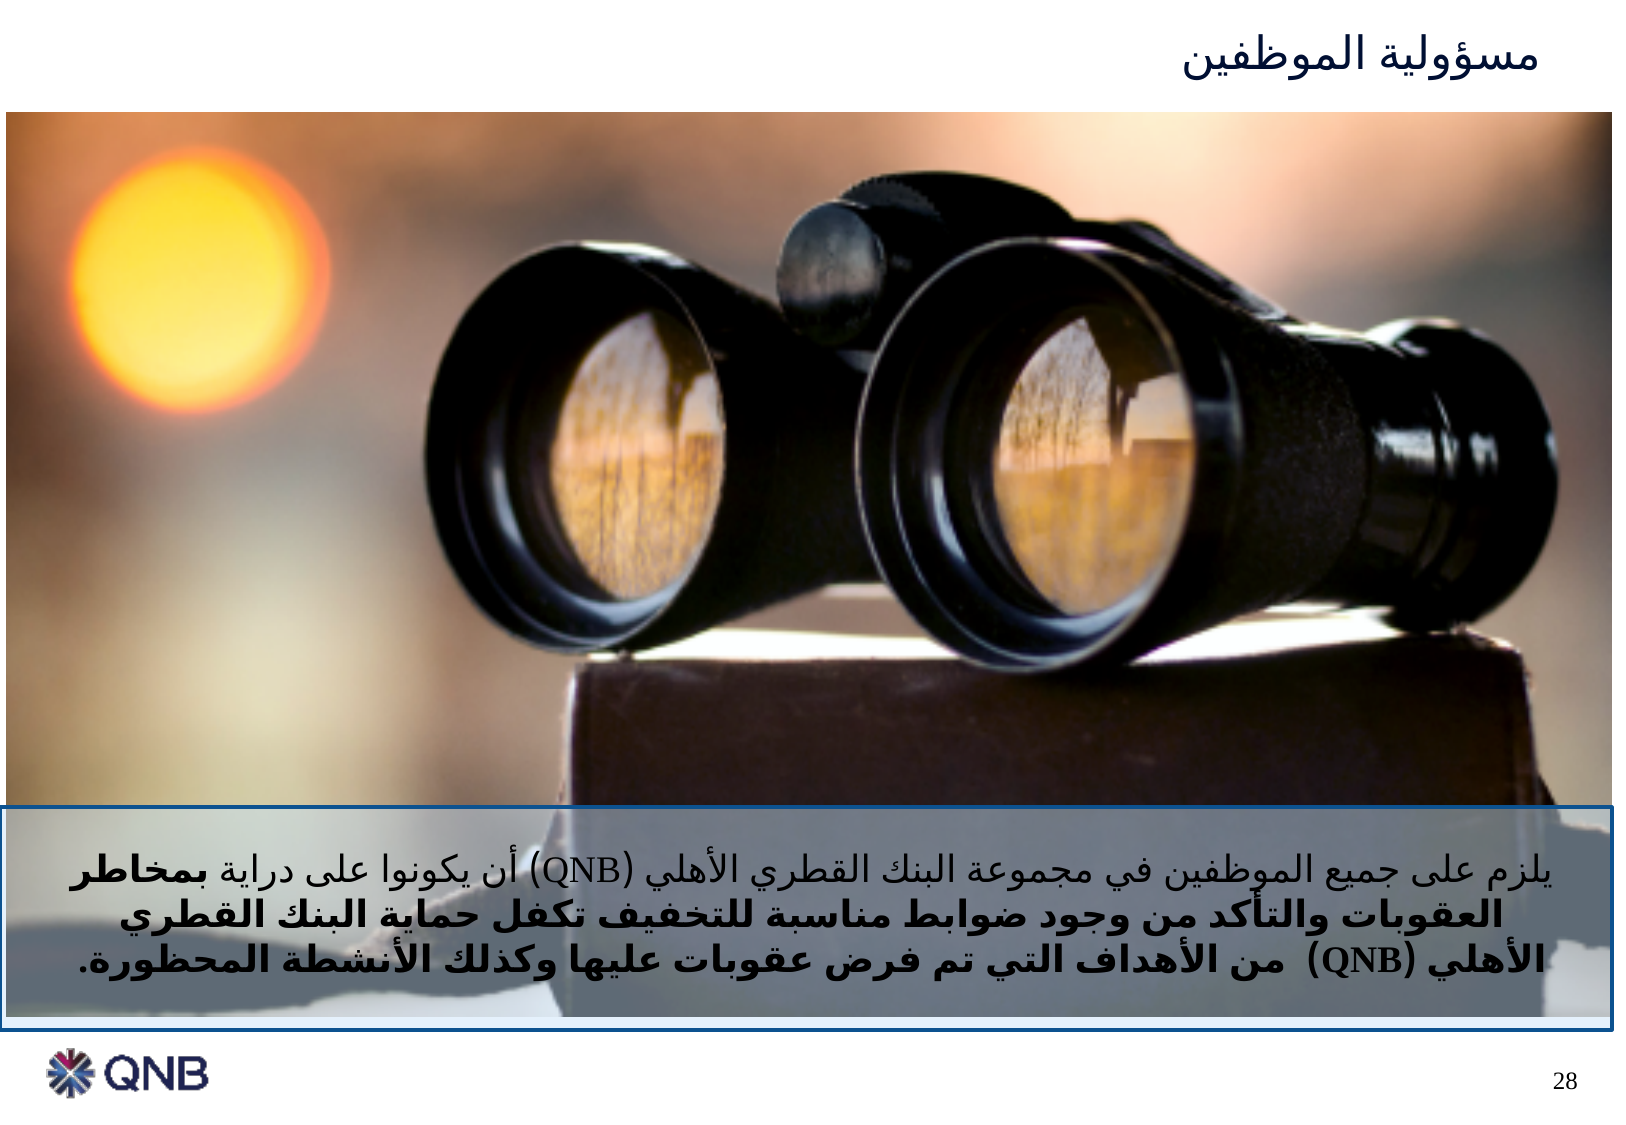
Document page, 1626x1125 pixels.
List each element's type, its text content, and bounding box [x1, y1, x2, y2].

text_box [0, 1016, 1614, 1032]
picture [45, 1047, 210, 1100]
text_box مسؤولية الموظفين [11, 30, 1542, 94]
slide_number 28 [1505, 1048, 1578, 1095]
picture [5, 112, 1612, 1017]
